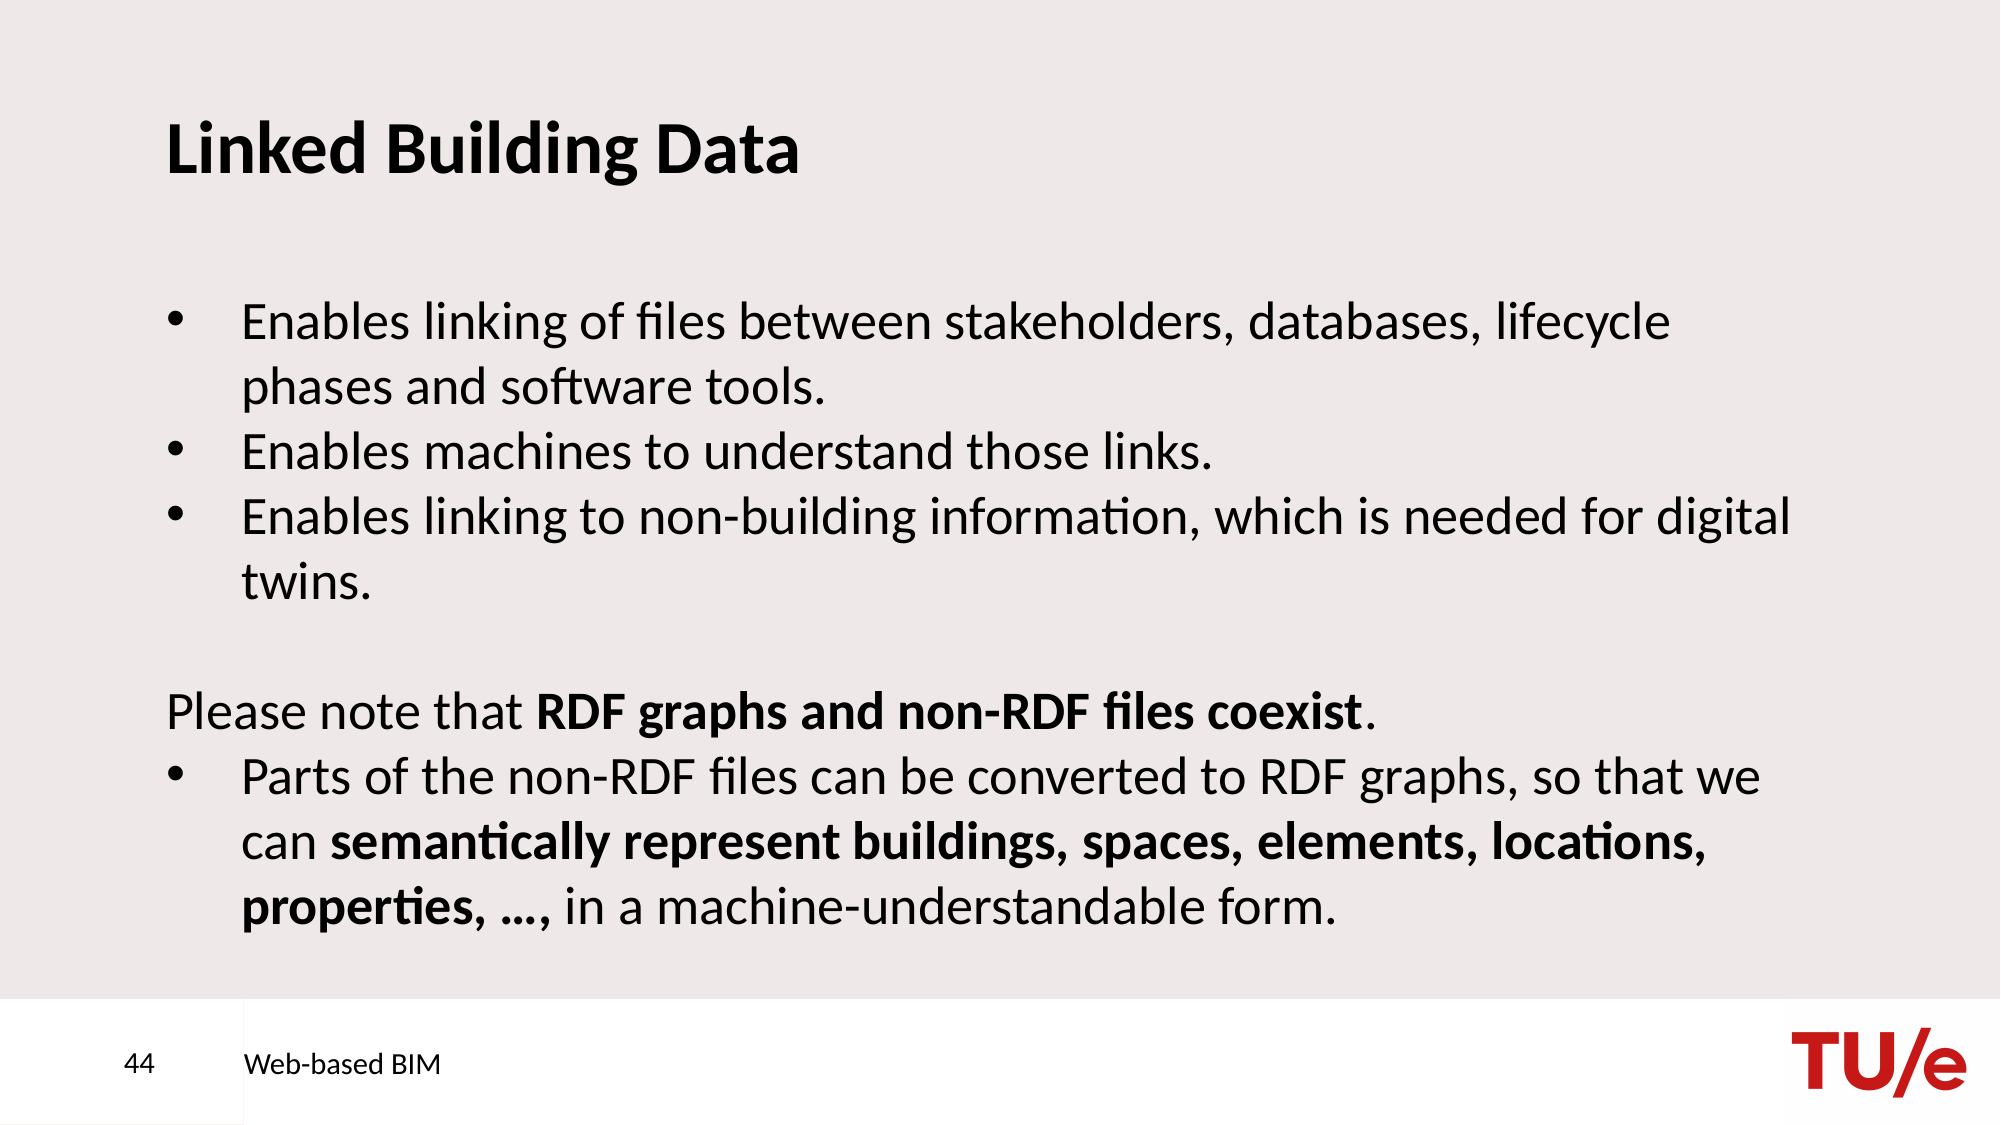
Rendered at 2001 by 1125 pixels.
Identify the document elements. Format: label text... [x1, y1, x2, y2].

footer Web-based BIM [244, 999, 1784, 1125]
title Linked Building Data [165, 113, 1819, 232]
list Enables linking of files between stakeholders, databases, lifecycle phases and software tools. Enables machines to understand those links. Enables linking to non-building information, which is needed for digital twins. Please note that RDF graphs and non-RDF files coexist. Parts of the non-RDF files can be converted to RDF graphs, so that we can semantically represent buildings, spaces, elements, locations, properties, …, in a machine-understandable form. [165, 285, 1819, 925]
slide_number 44 [0, 999, 244, 1125]
picture [1784, 999, 2000, 1125]
